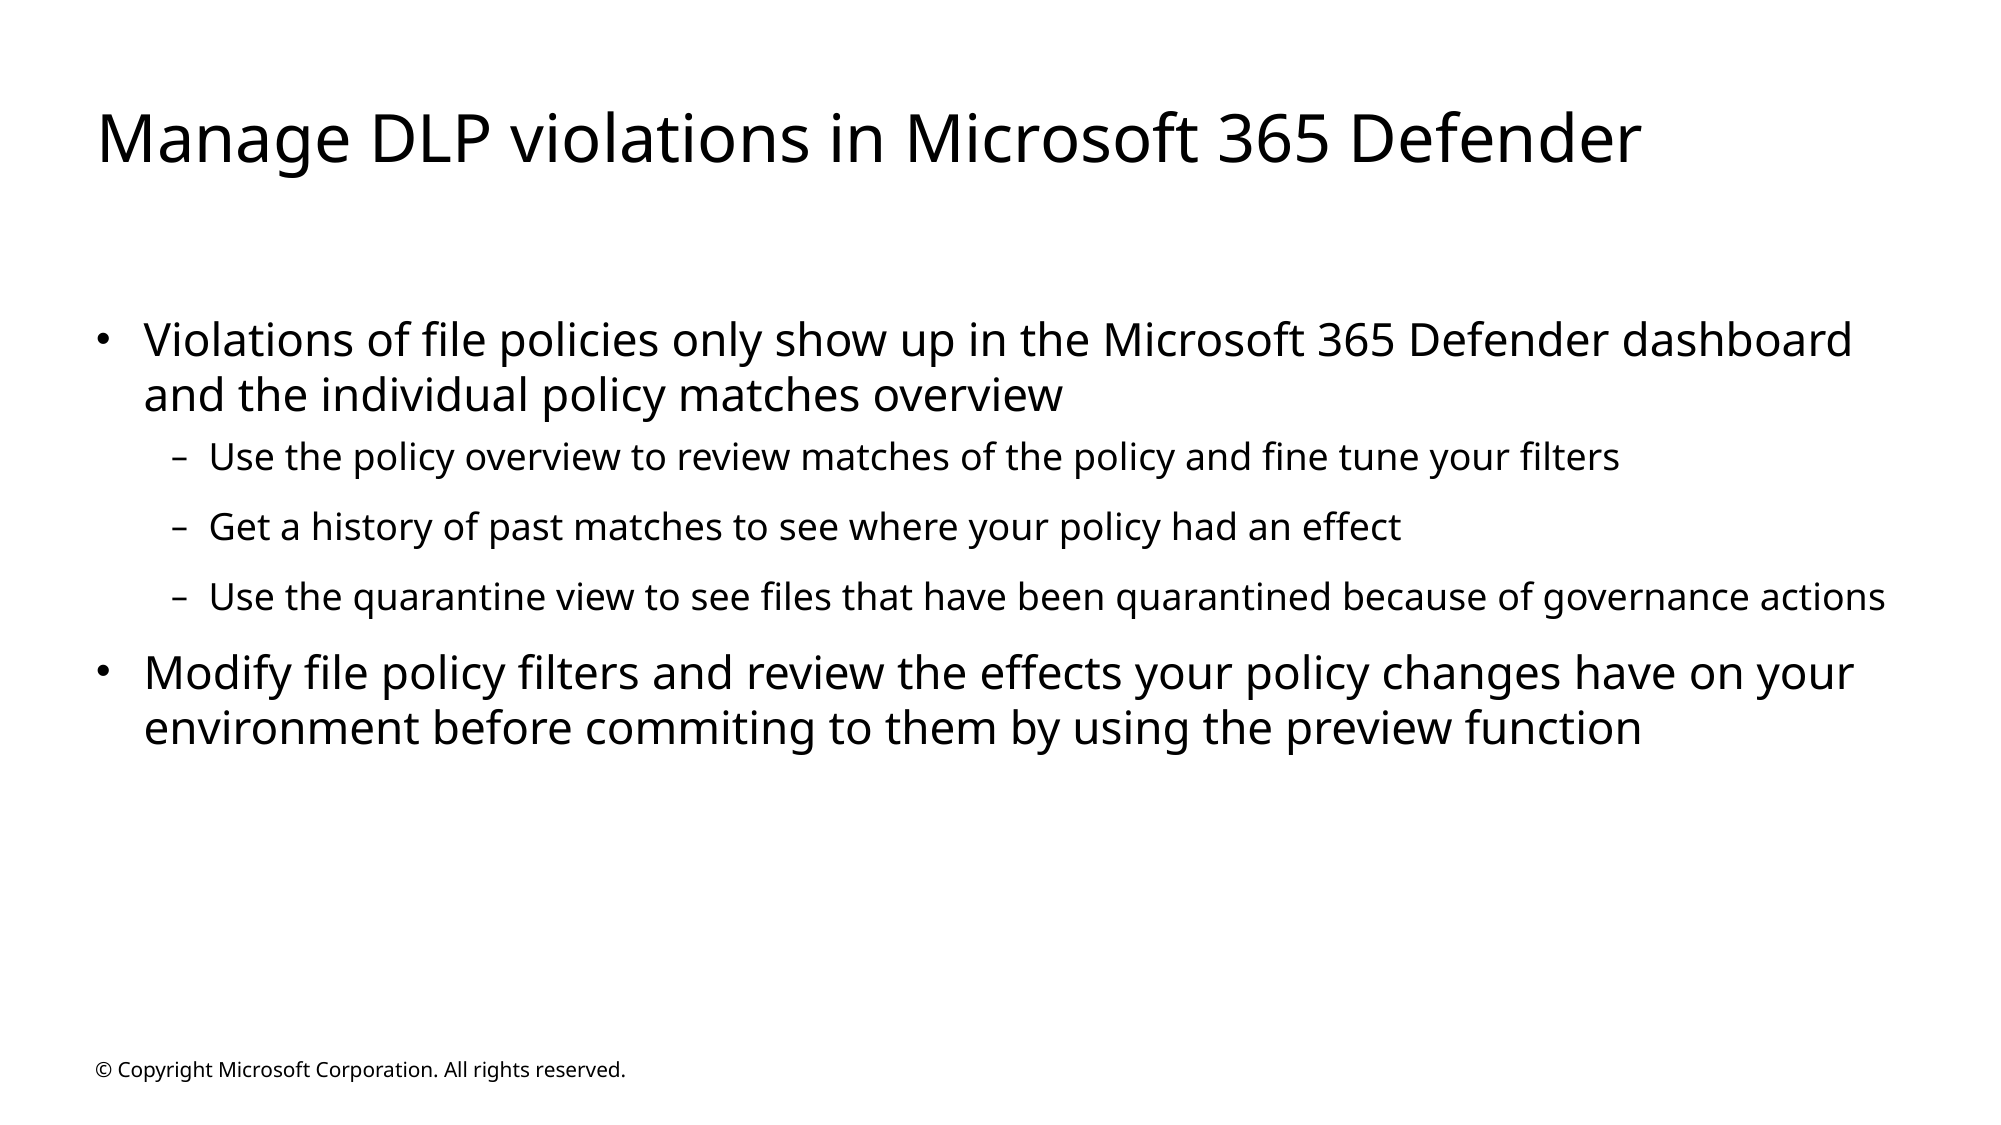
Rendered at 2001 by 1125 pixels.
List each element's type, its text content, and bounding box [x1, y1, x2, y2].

list Violations of file policies only show up in the Microsoft 365 Defender dashboard and the individual policy matches overview Use the policy overview to review matches of the policy and fine tune your filters Get a history of past matches to see where your policy had an effect Use the quarantine view to see files that have been quarantined because of governance actions Modify file policy filters and review the effects your policy changes have on your environment before commiting to them by using the preview function [96, 310, 1903, 771]
title Manage DLP violations in Microsoft 365 Defender [96, 96, 1904, 177]
